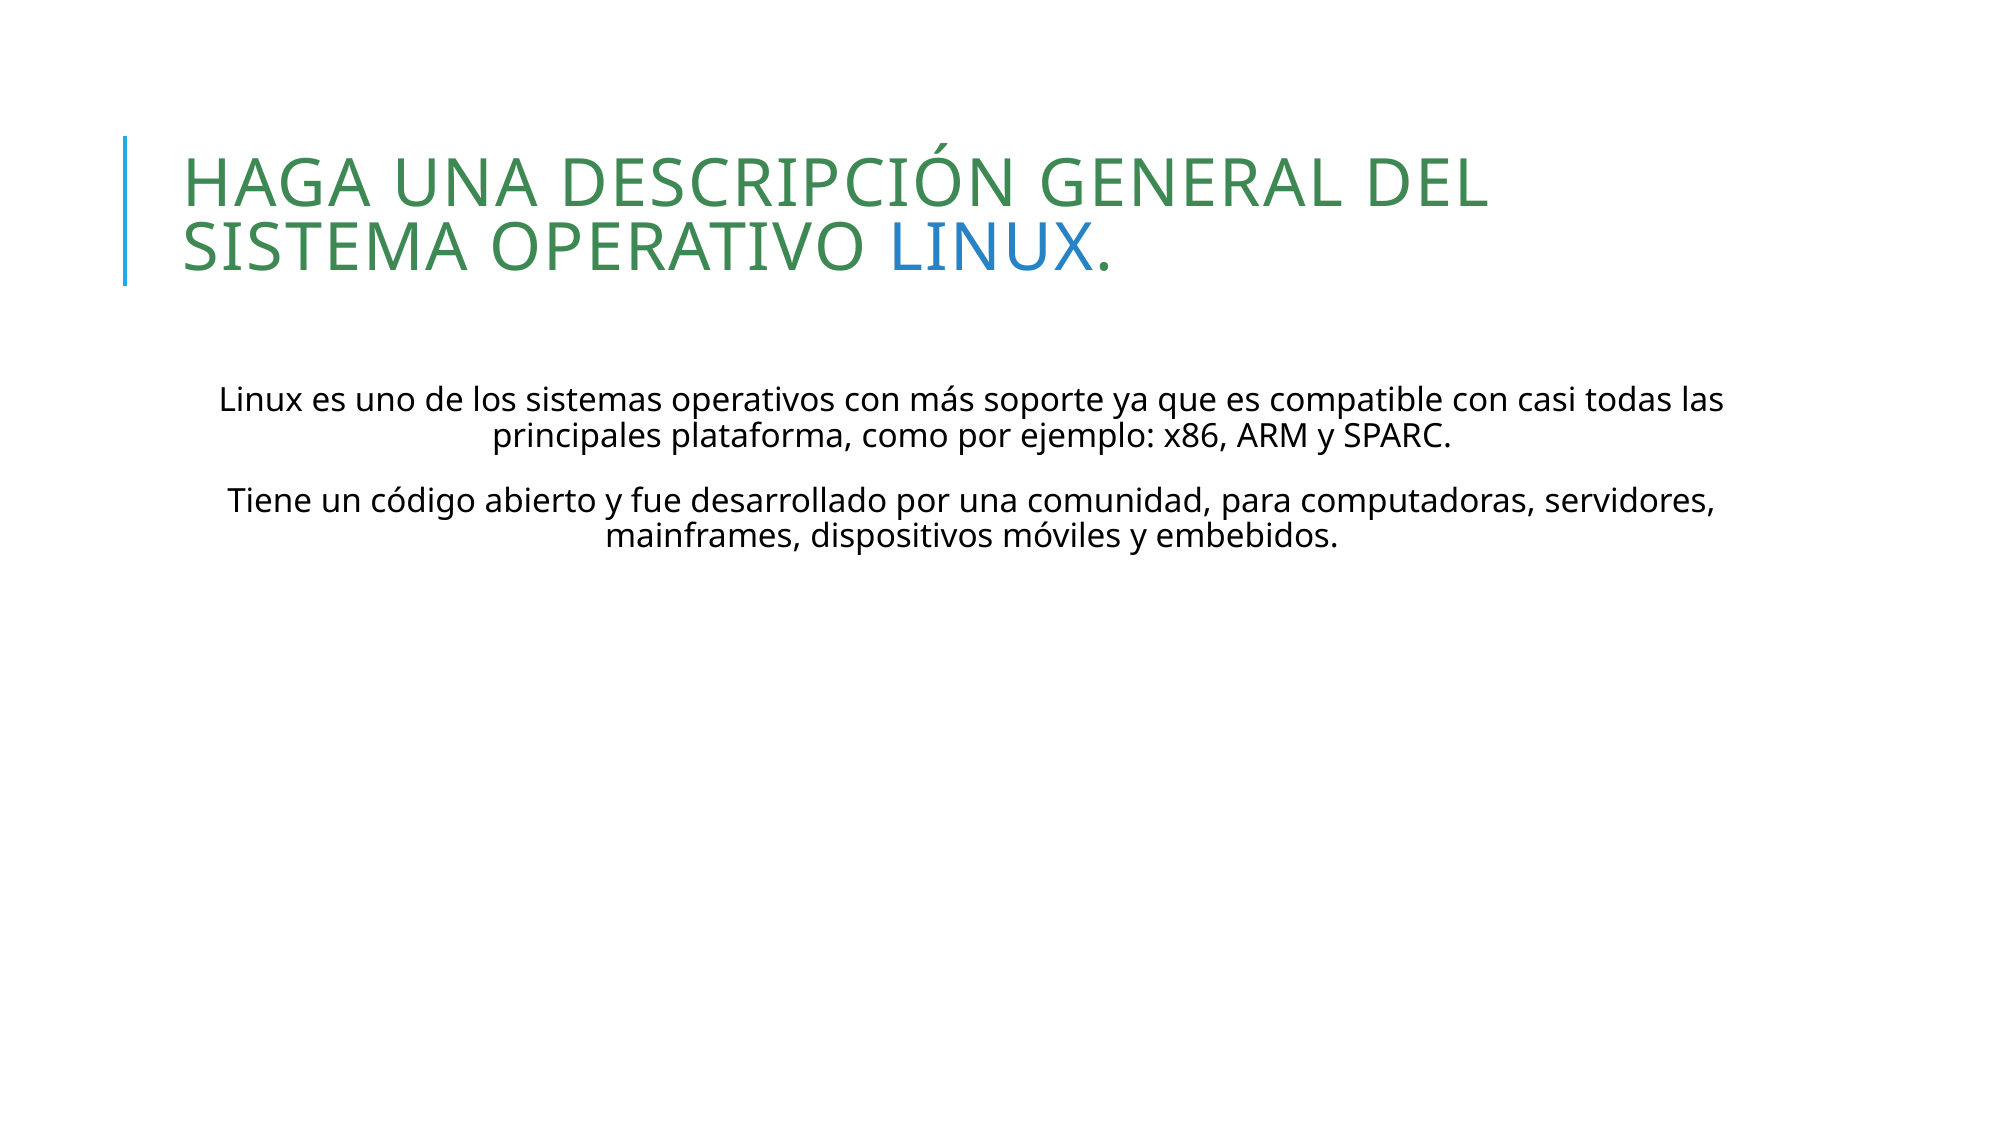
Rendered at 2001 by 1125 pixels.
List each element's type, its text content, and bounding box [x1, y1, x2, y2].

title Haga una descripción general del sistema operativo Linux. [168, 96, 1763, 342]
list Linux es uno de los sistemas operativos con más soporte ya que es compatible con casi todas las principales plataforma, como por ejemplo: x86, ARM y SPARC. Tiene un código abierto y fue desarrollado por una comunidad, para computadoras, servidores, mainframes, dispositivos móviles y embebidos. [168, 375, 1763, 1035]
